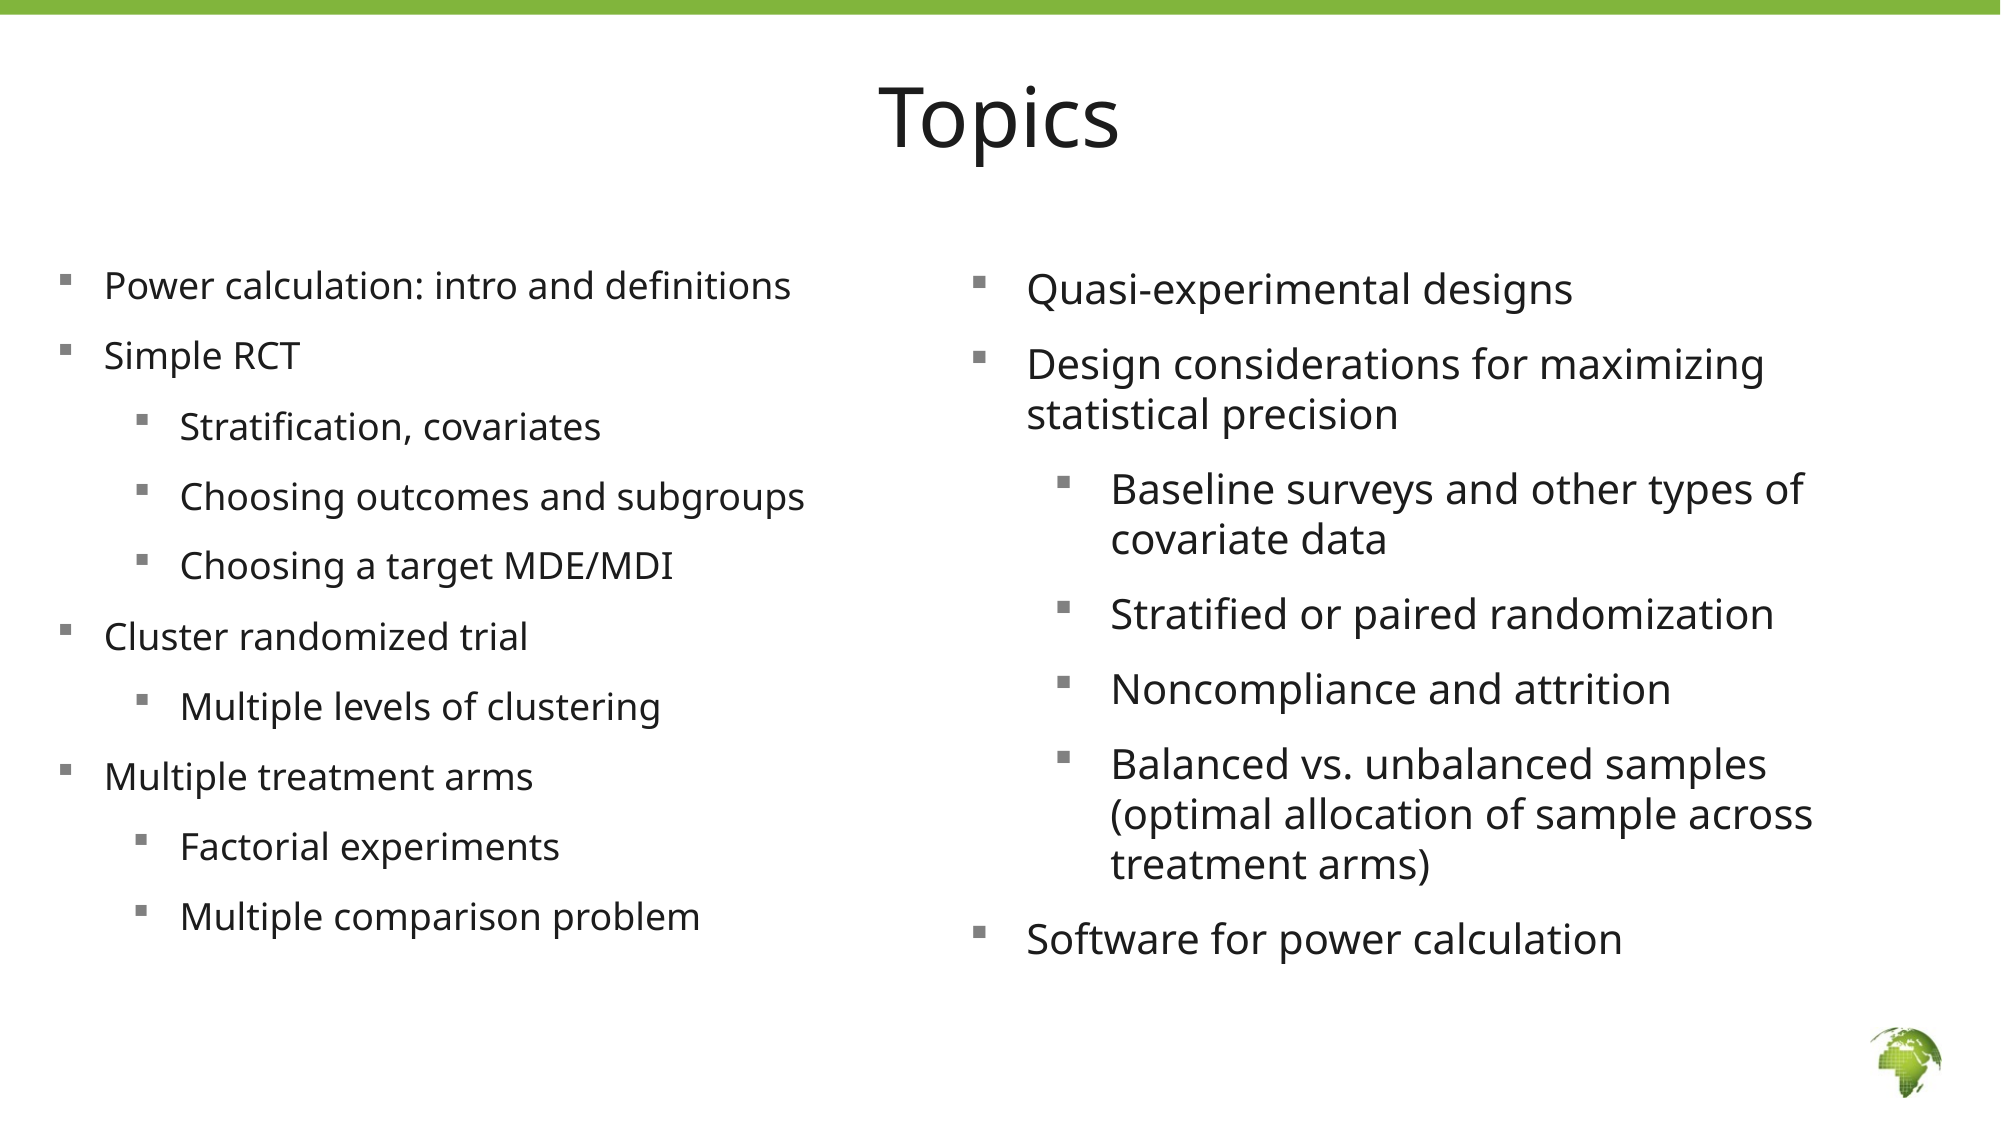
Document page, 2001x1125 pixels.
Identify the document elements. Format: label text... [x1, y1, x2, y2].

title Topics [55, 14, 1945, 164]
picture [1870, 1027, 1942, 1098]
list Quasi-experimental designs Design considerations for maximizing statistical precision Baseline surveys and other types of covariate data Stratified or paired randomization Noncompliance and attrition Balanced vs. unbalanced samples (optimal allocation of sample across treatment arms) Software for power calculation [968, 262, 1884, 977]
list Power calculation: intro and definitions Simple RCT Stratification, covariates Choosing outcomes and subgroups Choosing a target MDE/MDI Cluster randomized trial Multiple levels of clustering Multiple treatment arms Factorial experiments Multiple comparison problem [55, 262, 968, 977]
